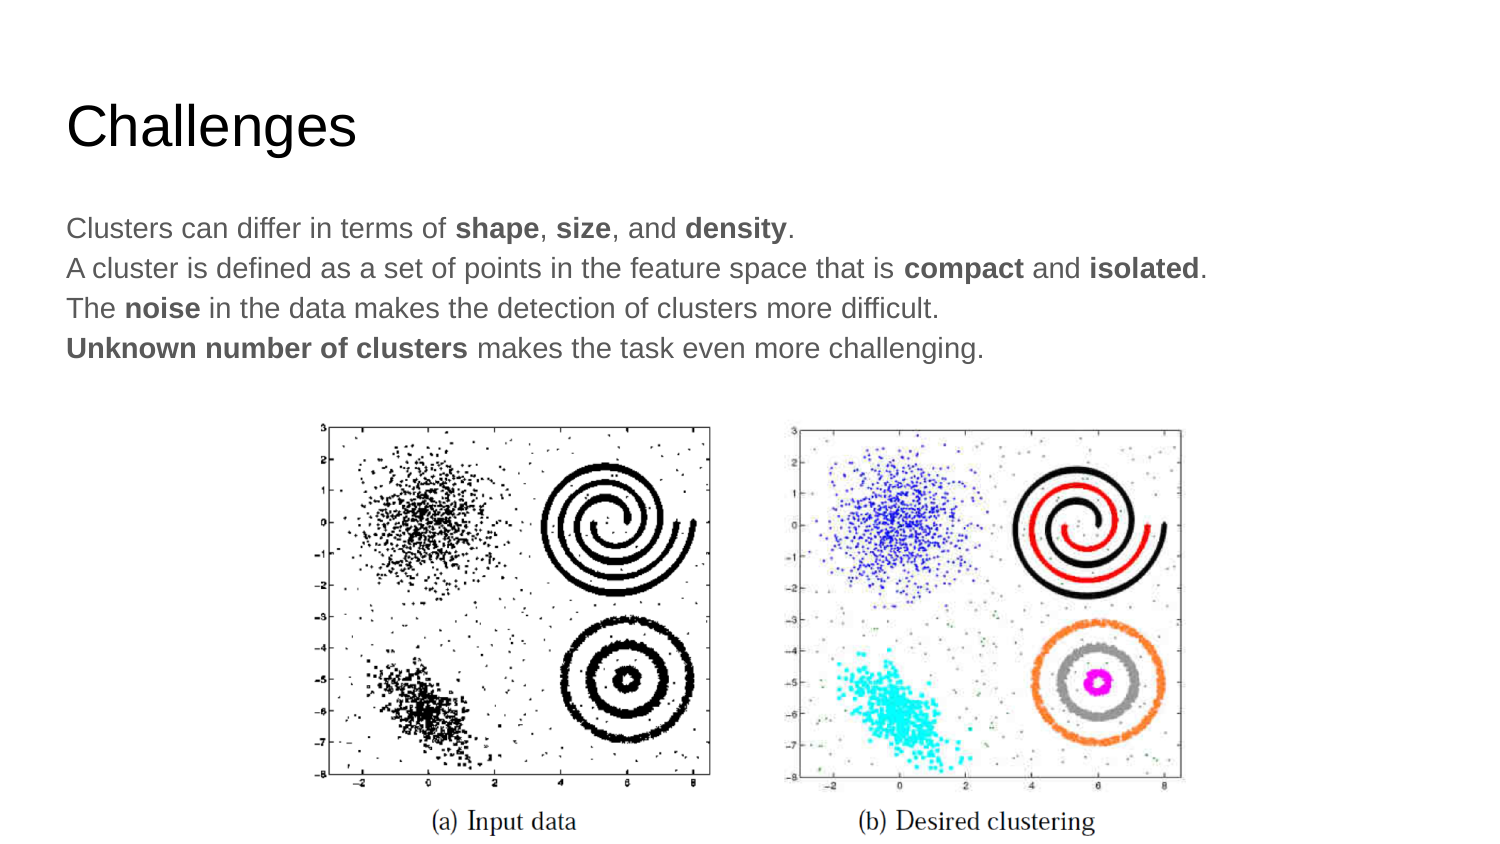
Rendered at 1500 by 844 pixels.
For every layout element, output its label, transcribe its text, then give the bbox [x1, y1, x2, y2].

list Clusters can differ in terms of shape, size, and density. A cluster is defined as a set of points in the feature space that is compact and isolated. The noise in the data makes the detection of clusters more difficult. Unknown number of clusters makes the task even more challenging. [51, 189, 1449, 750]
title Challenges [51, 72, 1449, 167]
picture [304, 417, 1196, 844]
